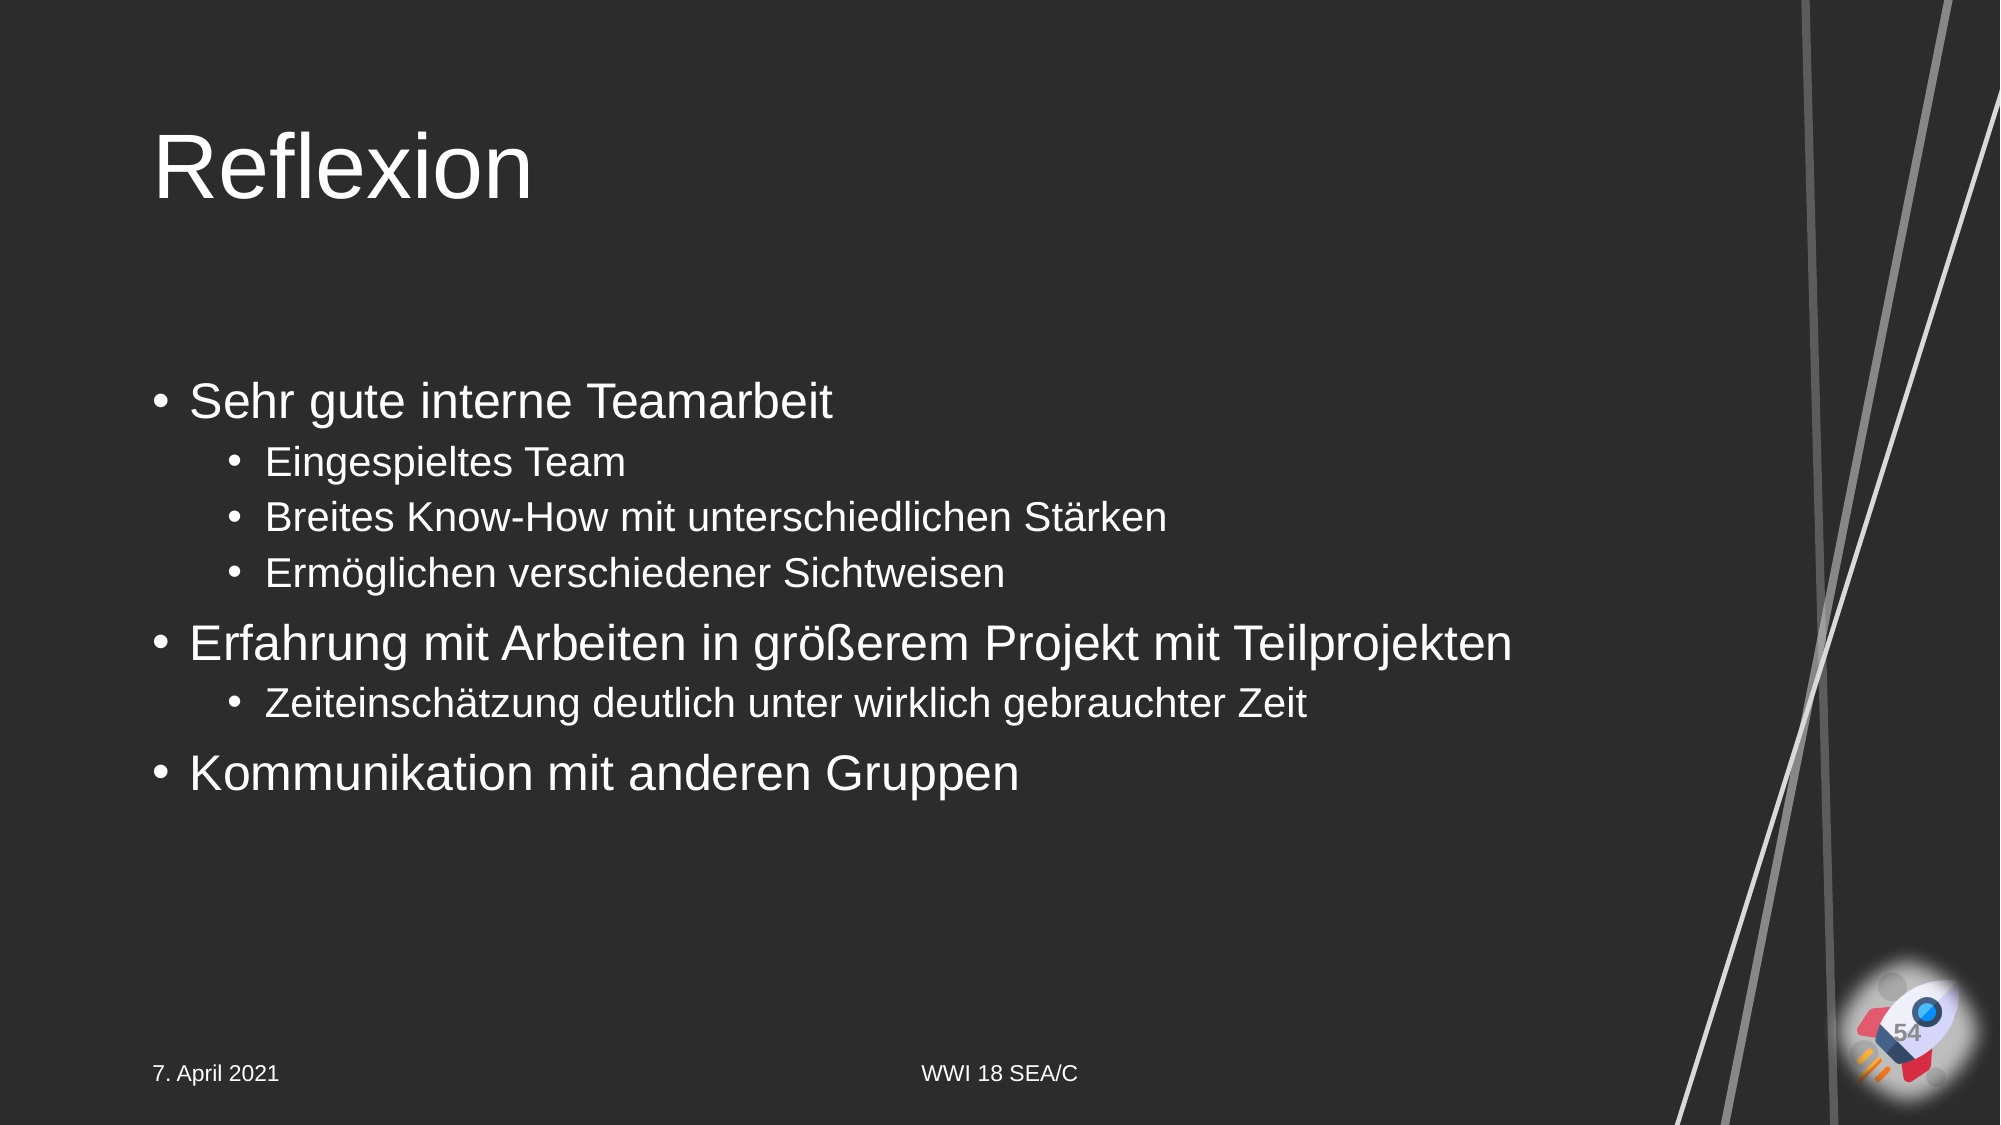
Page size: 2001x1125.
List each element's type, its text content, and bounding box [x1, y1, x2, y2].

footer WWI 18 SEA/C [662, 1042, 1338, 1103]
text_box Sehr gute interne Teamarbeit Eingespieltes Team Breites Know-How mit unterschiedlichen Stärken Ermöglichen verschiedener Sichtweisen Erfahrung mit Arbeiten in größerem Projekt mit Teilprojekten Zeiteinschätzung deutlich unter wirklich gebrauchter Zeit Kommunikation mit anderen Gruppen [137, 368, 1863, 952]
picture [1840, 963, 1976, 1099]
slide_number 54 [1865, 1001, 1950, 1061]
title Reflexion [137, 59, 1863, 278]
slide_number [137, 1042, 588, 1103]
